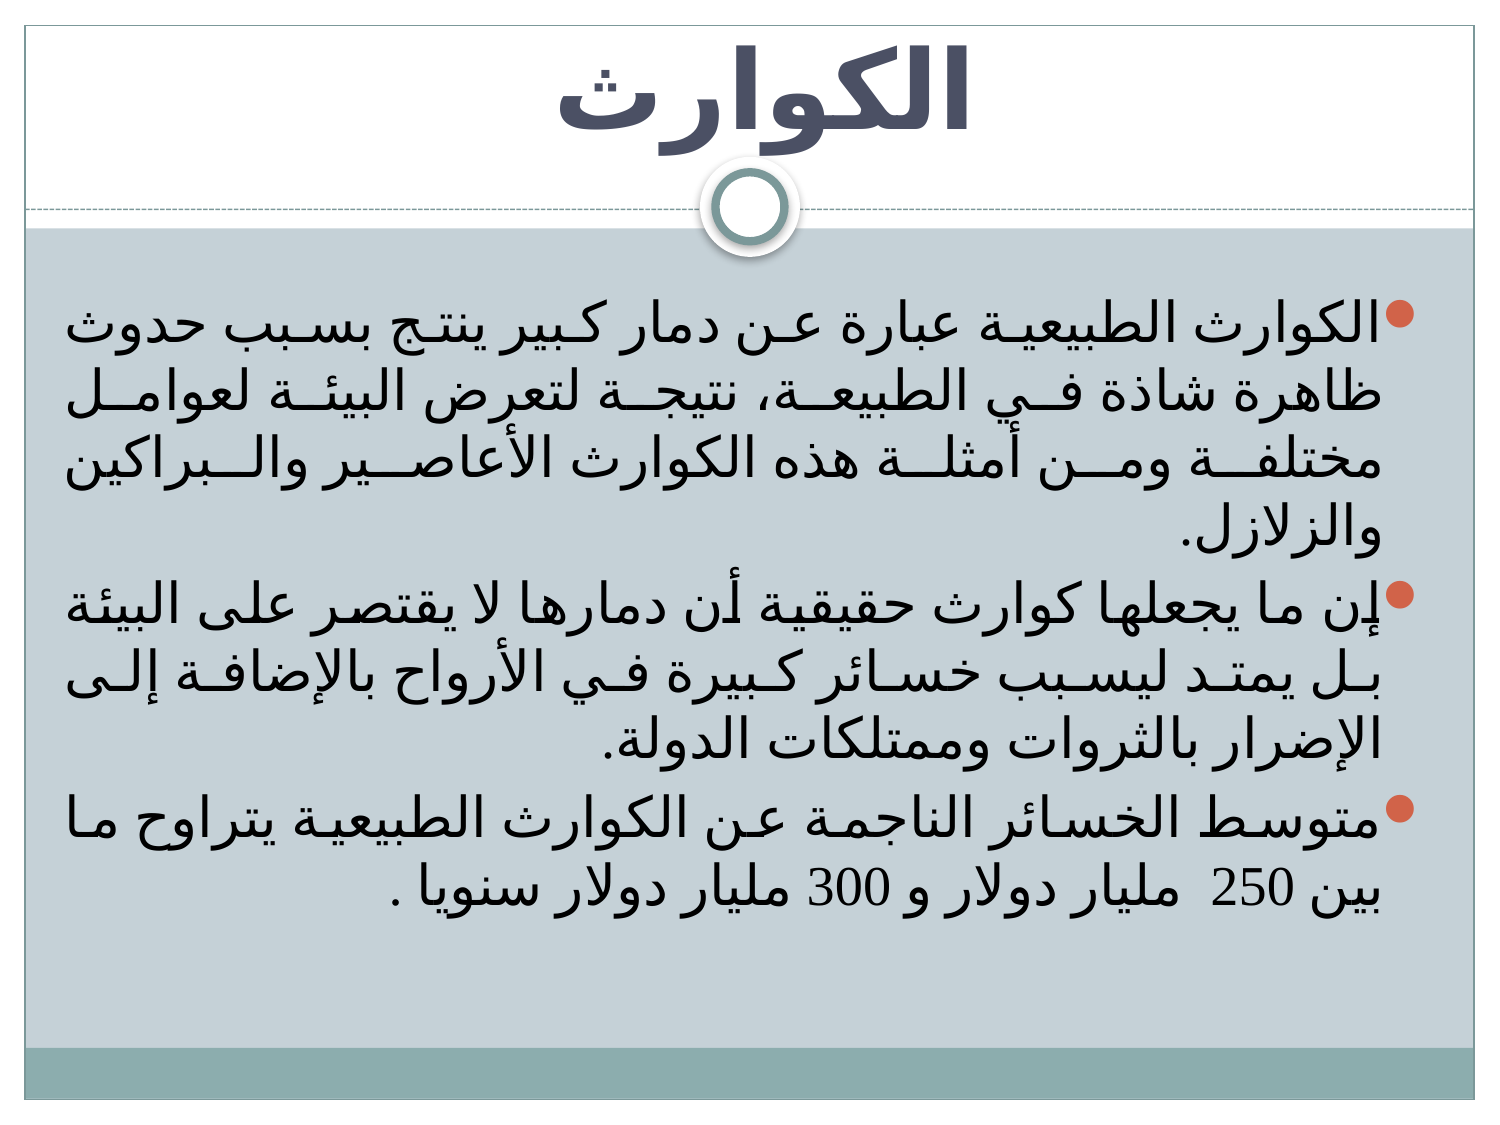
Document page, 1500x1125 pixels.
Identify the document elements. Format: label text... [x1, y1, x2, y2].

list الكوارث الطبيعية عبارة عن دمار كبير ينتج بسبب حدوث ظاهرة شاذة في الطبيعة، نتيجة لتعرض البيئة لعوامل مختلفة ومن أمثلة هذه الكوارث الأعاصير والبراكين والزلازل. إن ما يجعلها كوارث حقيقية أن دمارها لا يقتصر على البيئة بل يمتد ليسبب خسائر كبيرة في الأرواح بالإضافة إلى الإضرار بالثروات وممتلكات الدولة. متوسط الخسائر الناجمة عن الكوارث الطبيعية يتراوح ما بين 250 مليار دولار و 300 مليار دولار سنويا . [49, 278, 1445, 1001]
title الكوارث [49, 0, 1450, 161]
